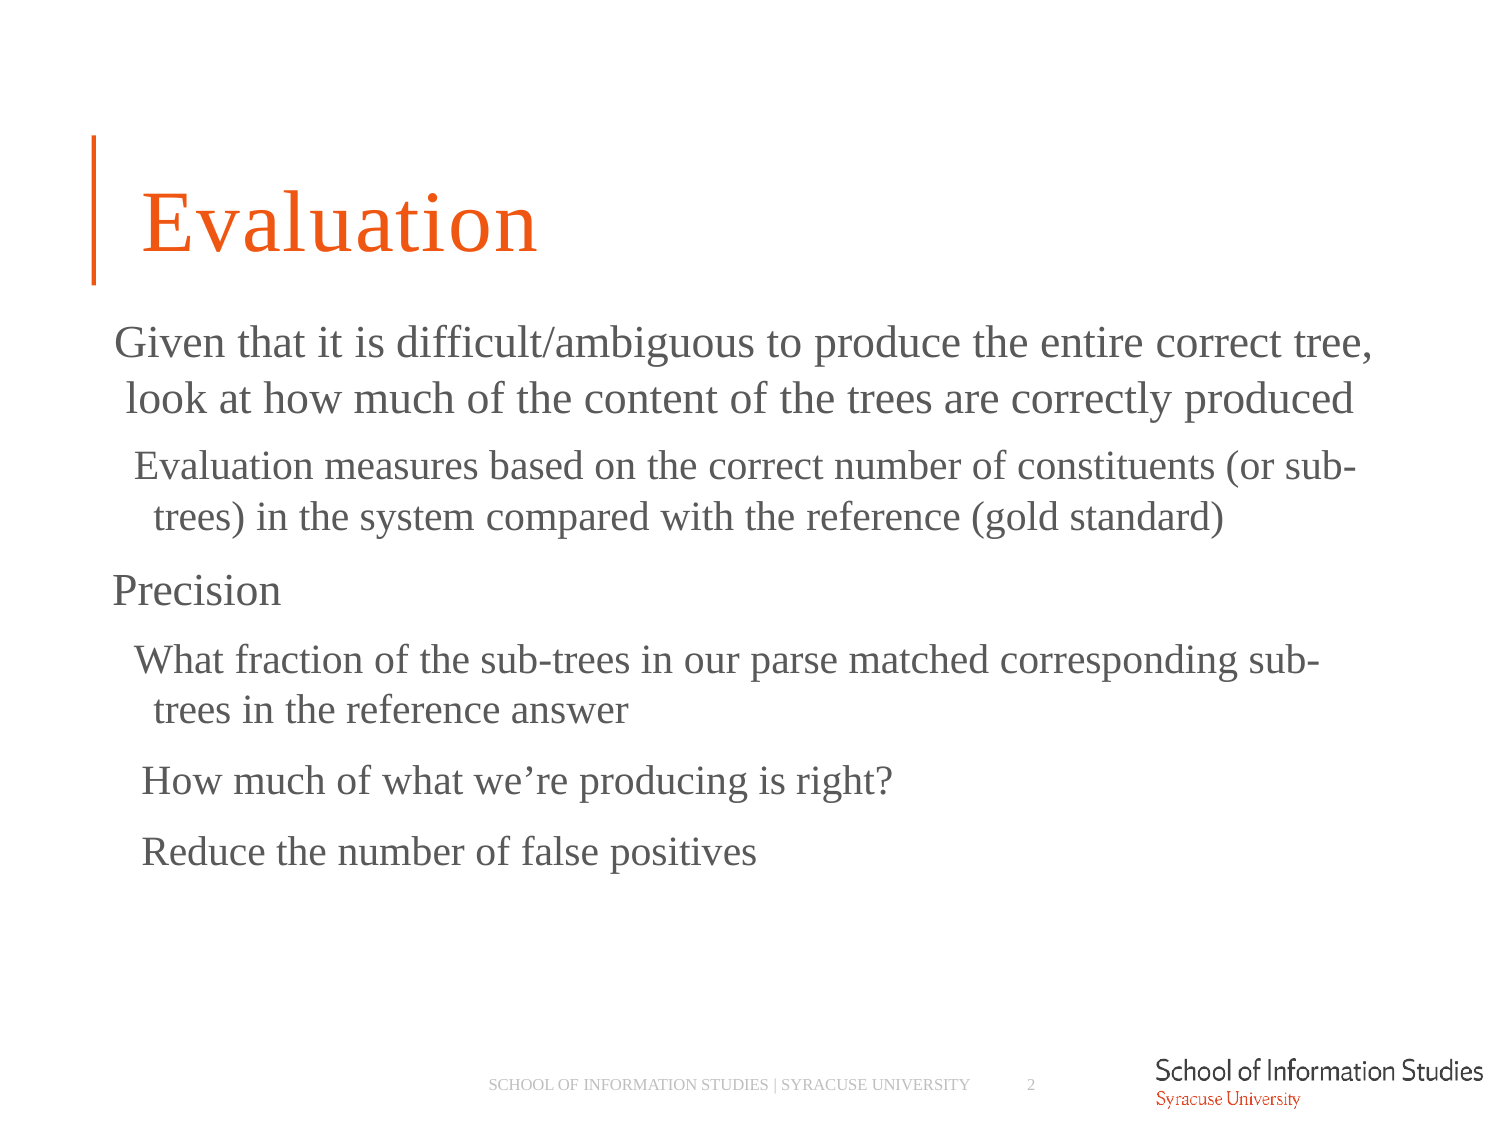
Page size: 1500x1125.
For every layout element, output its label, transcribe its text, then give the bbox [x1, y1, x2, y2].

text_box Given that it is difficult/ambiguous to produce the entire correct tree, look at how much of the content of the trees are correctly produced ­ Evaluation measures based on the correct number of constituents (or sub- trees) in the system compared with the reference (gold standard) Precision ­ What fraction of the sub-trees in our parse matched corresponding sub- trees in the reference answer ­ How much of what we’re producing is right? ­ Reduce the number of false positives [112, 309, 1380, 874]
title Evaluation [138, 162, 541, 309]
slide_number 2 [1020, 1064, 1042, 1125]
footer SCHOOL OF INFORMATION STUDIES | SYRACUSE UNIVERSITY [486, 1073, 979, 1125]
picture [1156, 1058, 1483, 1109]
